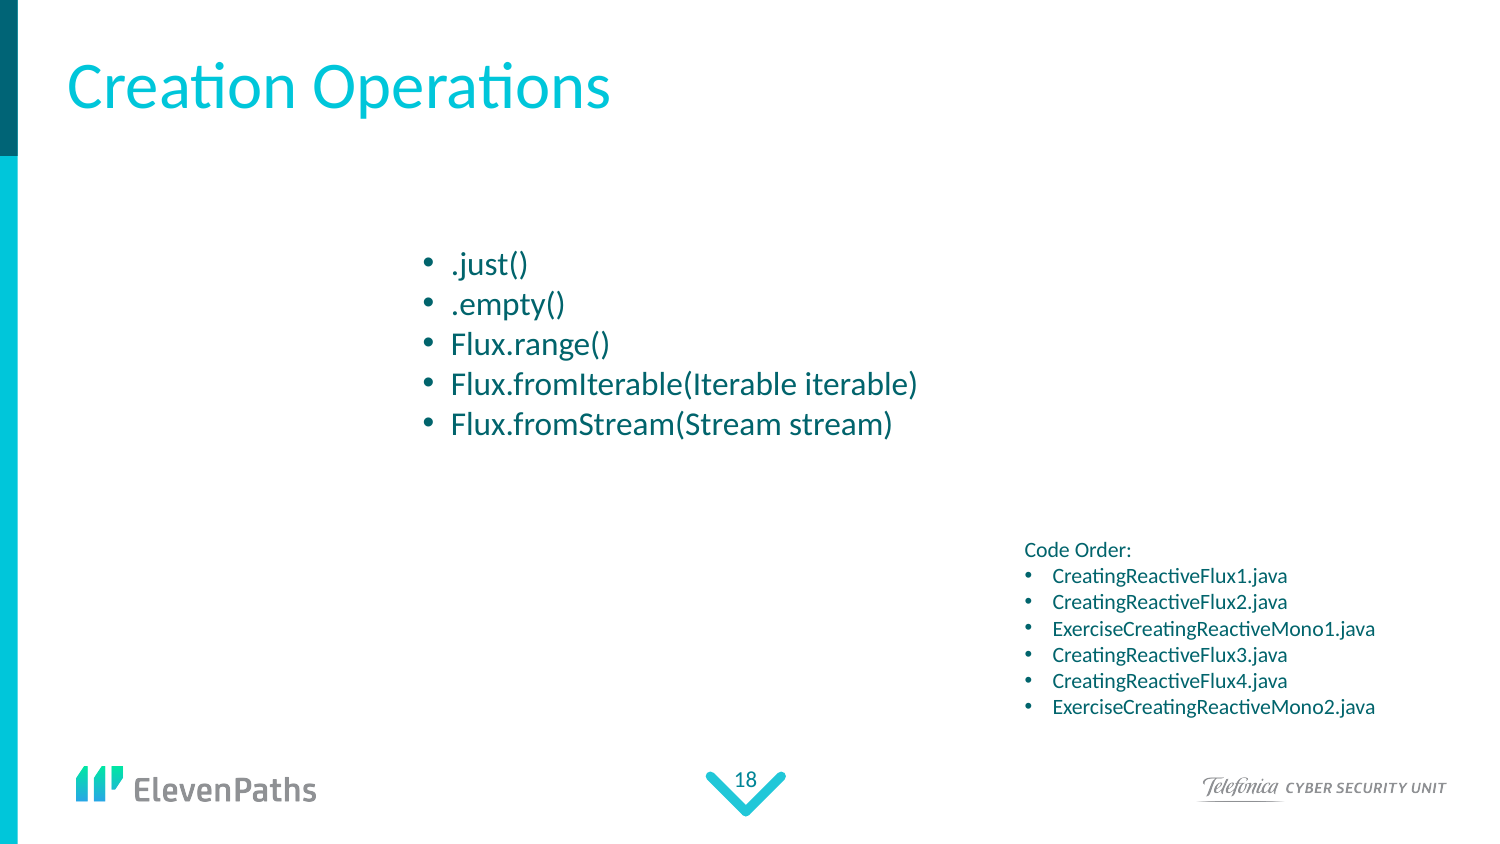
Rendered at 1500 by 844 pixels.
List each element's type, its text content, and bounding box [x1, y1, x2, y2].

picture [1196, 777, 1447, 802]
text_box Code Order: CreatingReactiveFlux1.java CreatingReactiveFlux2.java ExerciseCreatingReactiveMono1.java CreatingReactiveFlux3.java CreatingReactiveFlux4.java ExerciseCreatingReactiveMono2.java [1009, 528, 1500, 727]
picture [76, 766, 316, 802]
title Creation Operations [53, 43, 1347, 127]
text_box .just() .empty() Flux.range() Flux.fromIterable(Iterable iterable) Flux.fromStream(Stream stream) [407, 234, 963, 450]
